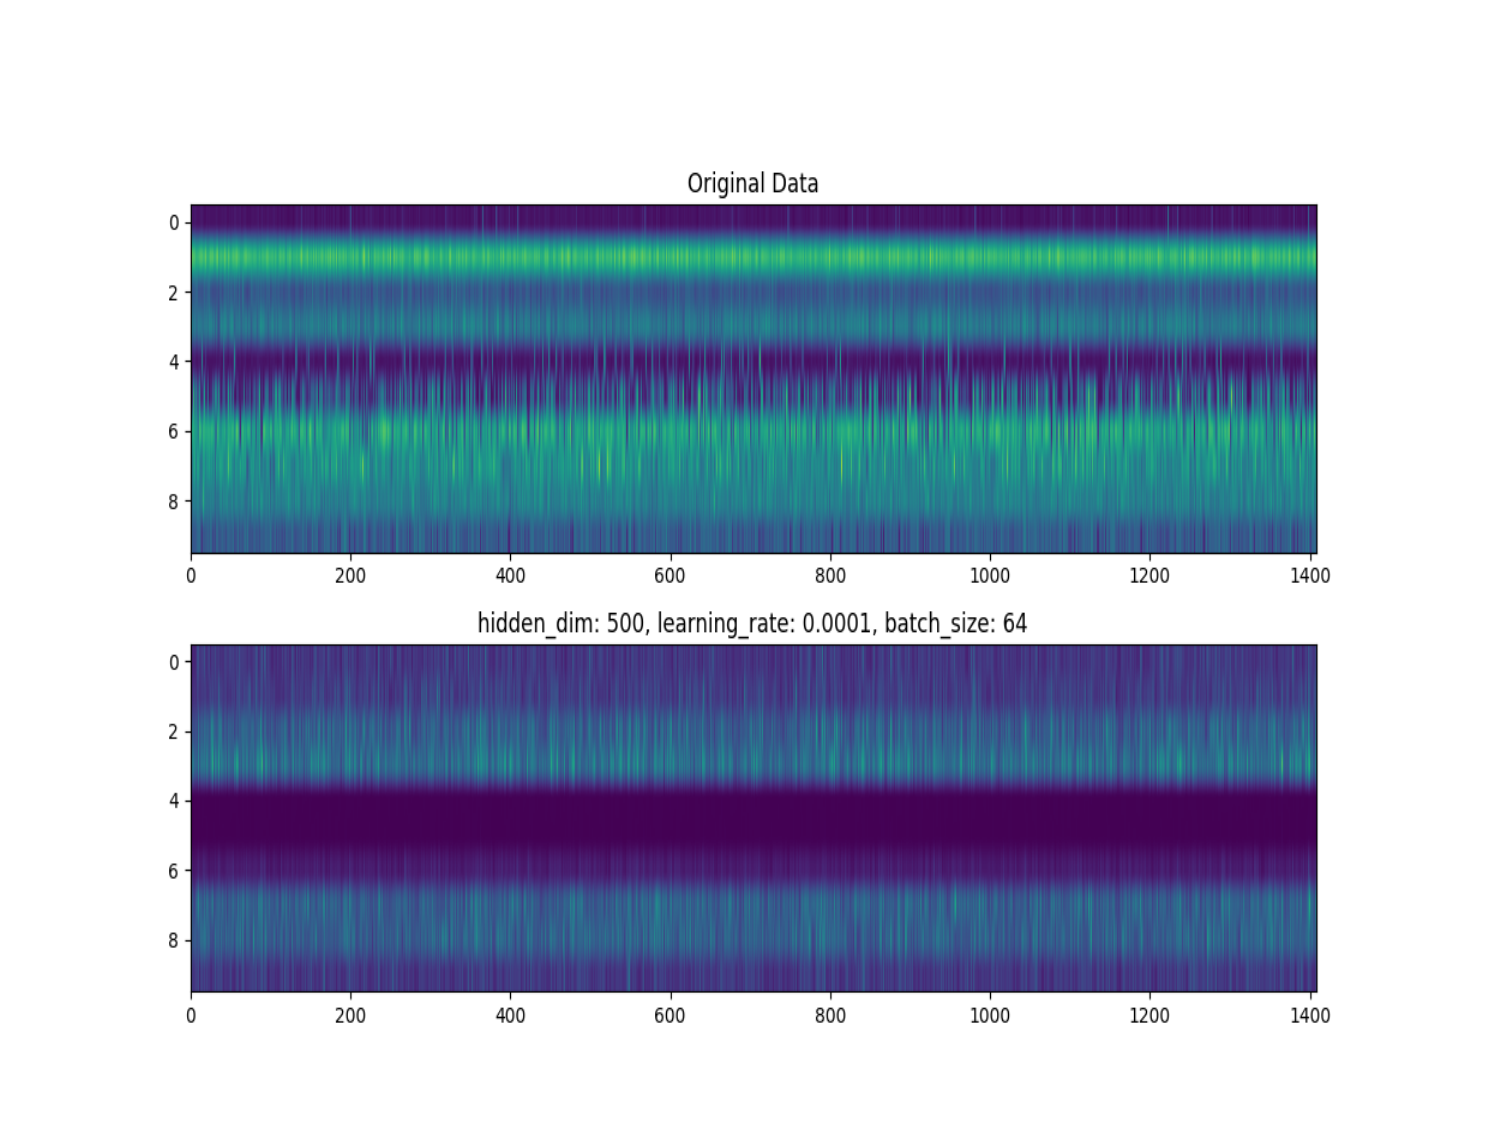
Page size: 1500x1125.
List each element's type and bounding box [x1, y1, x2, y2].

picture [149, 149, 1351, 1051]
